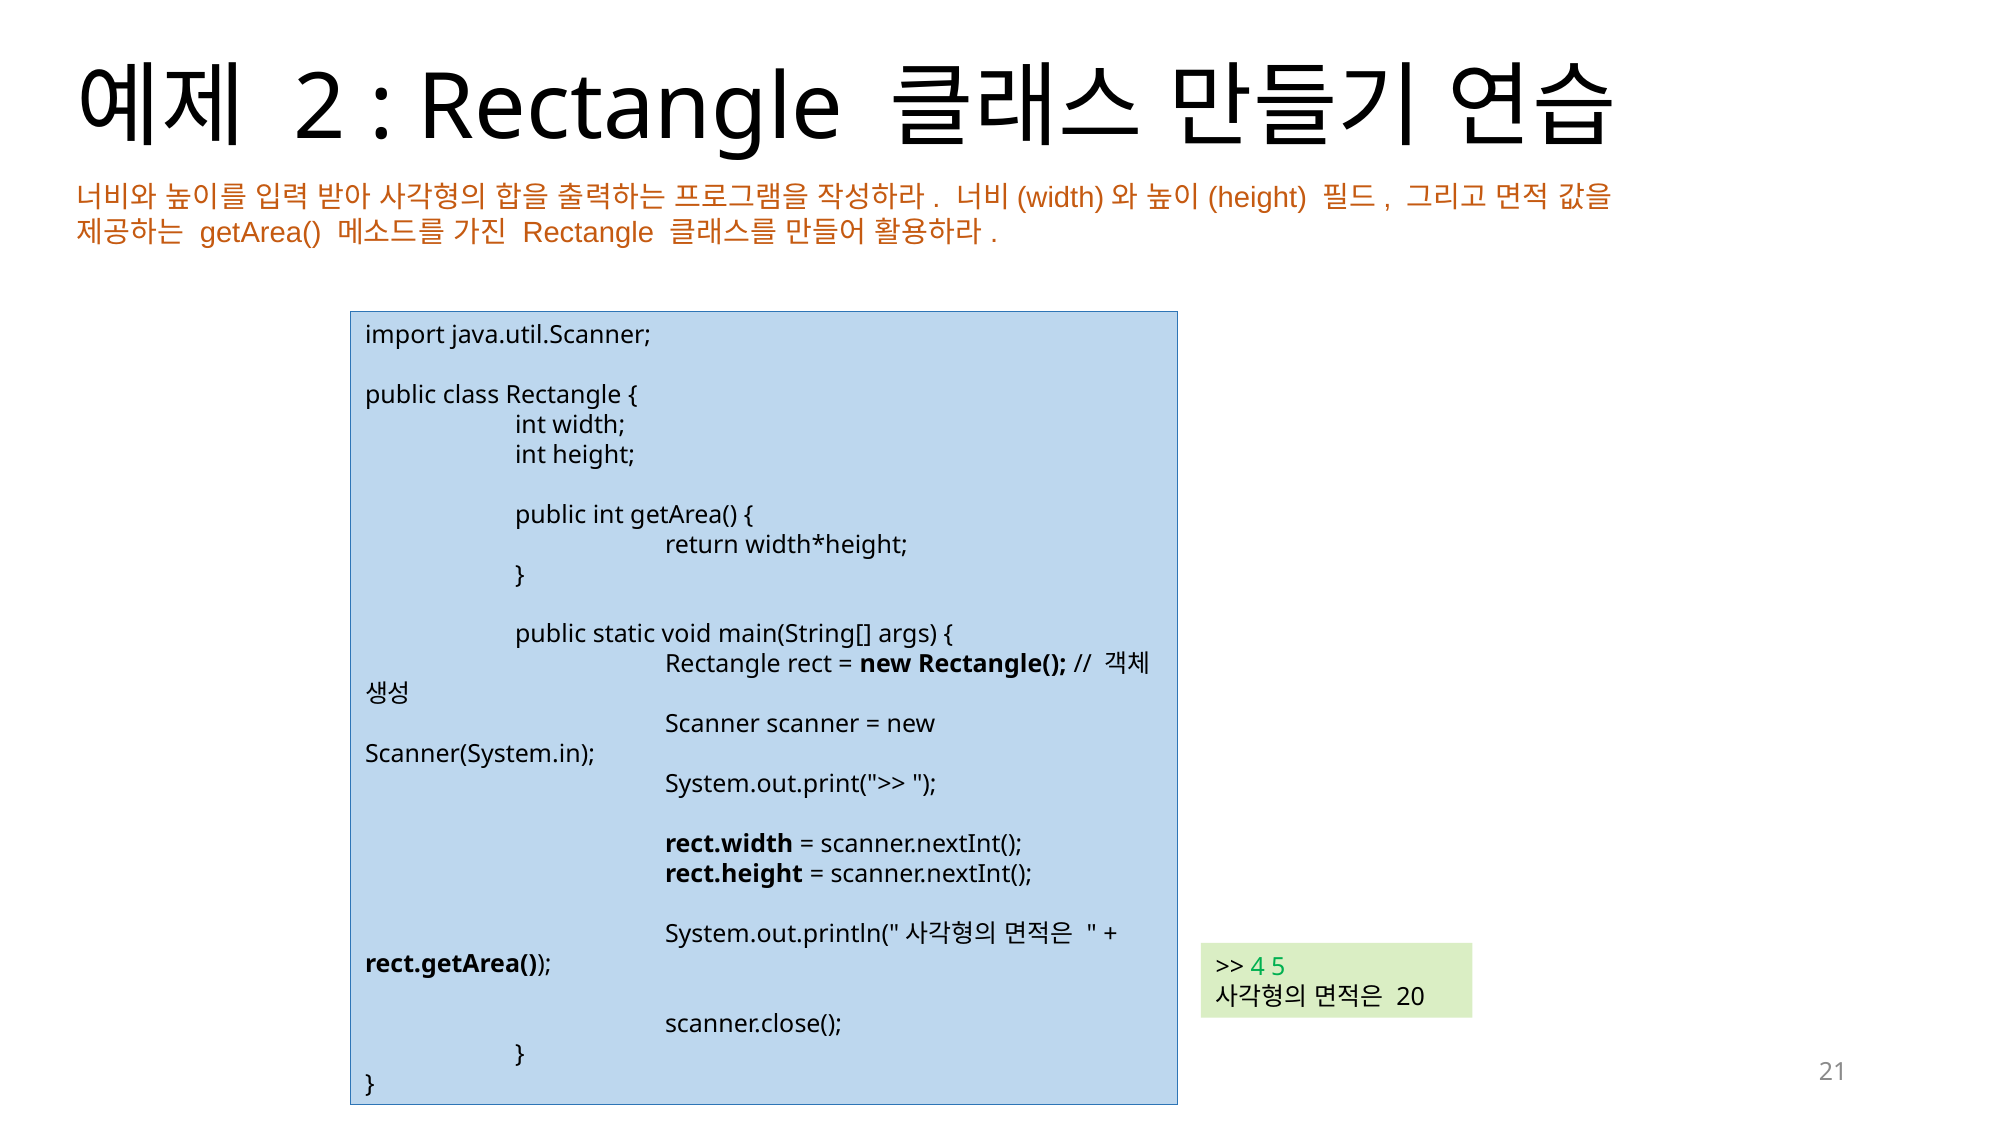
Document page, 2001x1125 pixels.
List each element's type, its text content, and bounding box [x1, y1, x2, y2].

title 예제 2 : Rectangle 클래스 만들기 연습 [61, 0, 1982, 218]
text_box 너비와 높이를 입력 받아 사각형의 합을 출력하는 프로그램을 작성하라. 너비(width)와 높이(height) 필드, 그리고 면적 값을 제공하는 getArea() 메소드를 가진 Rectangle 클래스를 만들어 활용하라. [61, 170, 1718, 256]
text_box import java.util.Scanner; public class Rectangle { int width; int height; public int getArea() { return width*height; } public static void main(String[] args) { Rectangle rect = new Rectangle(); // 객체 생성 Scanner scanner = new Scanner(System.in); System.out.print(">> "); rect.width = scanner.nextInt(); rect.height = scanner.nextInt(); System.out.println("사각형의 면적은 " + rect.getArea()); scanner.close(); } } [350, 311, 1178, 1105]
slide_number 21 [1412, 1042, 1863, 1103]
text_box >> 4 5 사각형의 면적은 20 [1200, 942, 1473, 1018]
